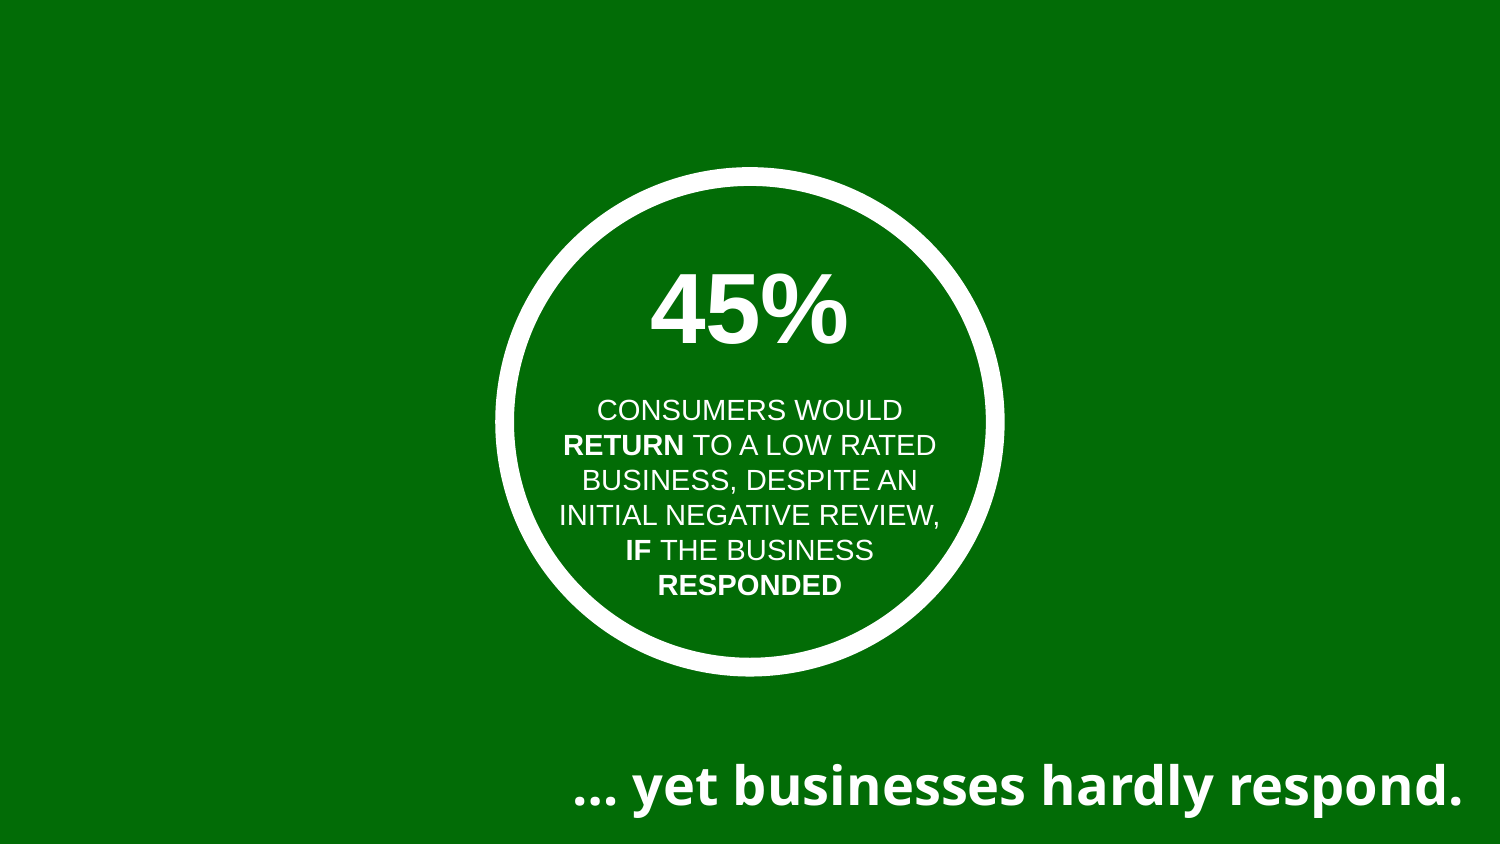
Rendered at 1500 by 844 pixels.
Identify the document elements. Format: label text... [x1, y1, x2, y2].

text_box 45% [603, 247, 897, 361]
text_box [504, 176, 996, 668]
text_box CONSUMERS WOULD RETURN TO A LOW RATED BUSINESS, DESPITE AN INITIAL NEGATIVE REVIEW, IF THE BUSINESS RESPONDED [528, 376, 972, 468]
title … yet businesses hardly respond. [503, 736, 1494, 831]
